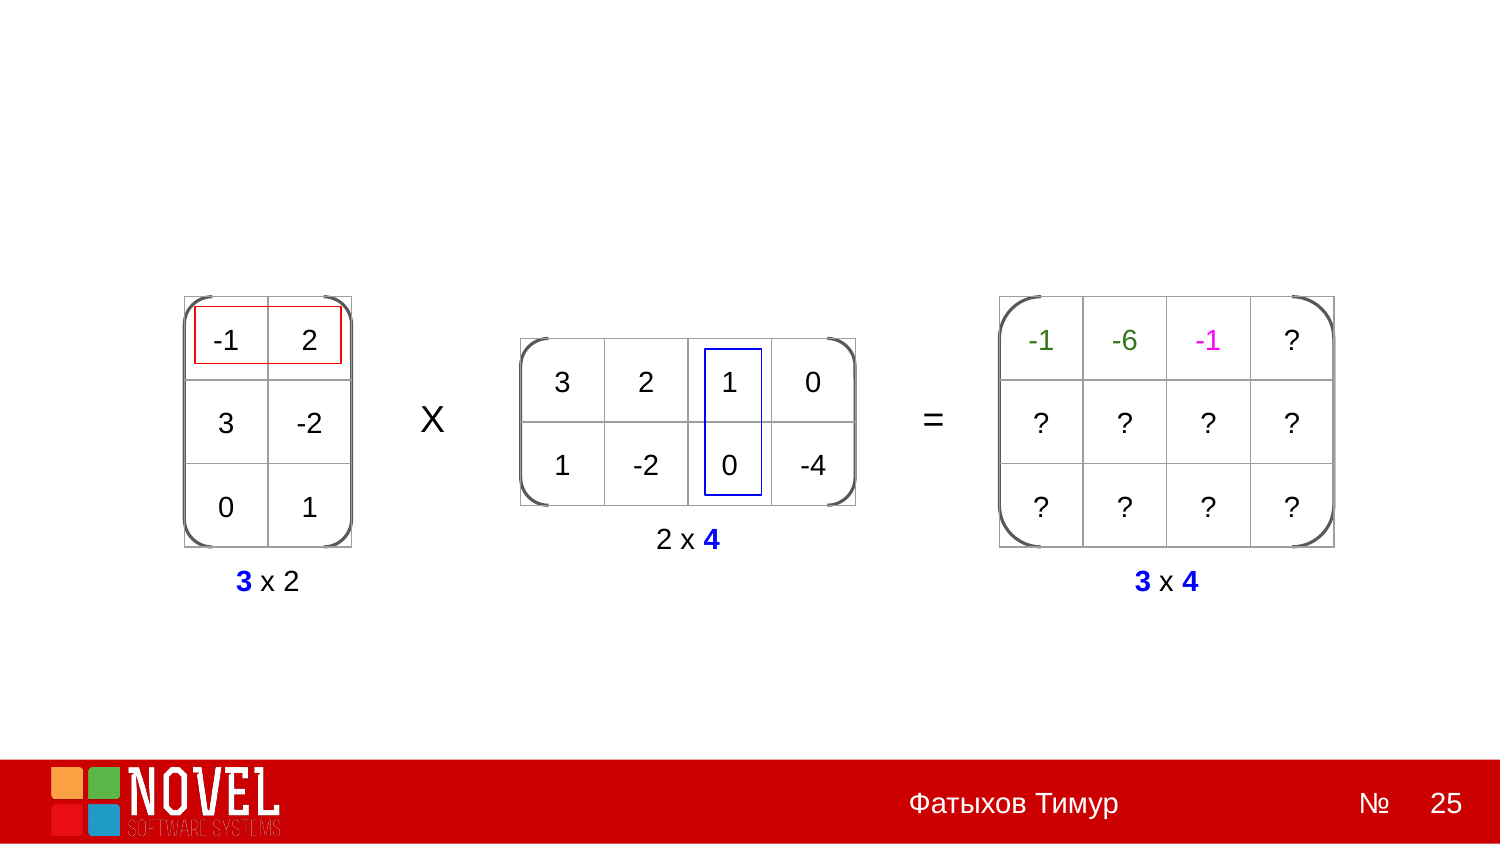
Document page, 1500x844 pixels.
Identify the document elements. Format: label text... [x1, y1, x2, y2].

text_box [704, 348, 762, 495]
table_header 2 [269, 297, 351, 379]
table_header 0 [185, 464, 267, 546]
table_header 0 [772, 339, 855, 421]
table_header 3 [521, 339, 604, 421]
table_header ? [1167, 464, 1250, 546]
table_cell -4 [772, 423, 855, 505]
table_header 1 [689, 339, 771, 421]
text_box 3 x 2 [216, 547, 320, 631]
table_cell ? [1251, 381, 1333, 463]
table_header 1 [269, 464, 351, 546]
table_header ? [1251, 297, 1333, 379]
table_cell -2 [269, 381, 351, 463]
text_box = [899, 379, 968, 464]
table_cell -2 [605, 423, 687, 505]
table_header -6 [1084, 297, 1166, 379]
table_header -1 [1167, 297, 1250, 379]
table_header ? [1000, 464, 1082, 546]
table_header -1 [1000, 297, 1082, 379]
text_box 3 x 4 [1115, 548, 1219, 631]
text_box X [397, 379, 467, 464]
table_header ? [1084, 464, 1166, 546]
picture [51, 767, 280, 836]
table_header ? [1251, 464, 1333, 546]
table_cell 0 [689, 423, 771, 505]
table_header 2 [605, 339, 687, 421]
text_box 2 x 4 [636, 505, 740, 589]
table_cell 1 [521, 423, 604, 505]
table_header -1 [185, 297, 267, 379]
slide_number ‹#› [1415, 759, 1500, 844]
text_box [194, 306, 341, 364]
table_cell ? [1000, 381, 1082, 463]
table_cell 3 [185, 381, 267, 463]
table_cell ? [1167, 381, 1250, 463]
table_cell ? [1084, 381, 1166, 463]
